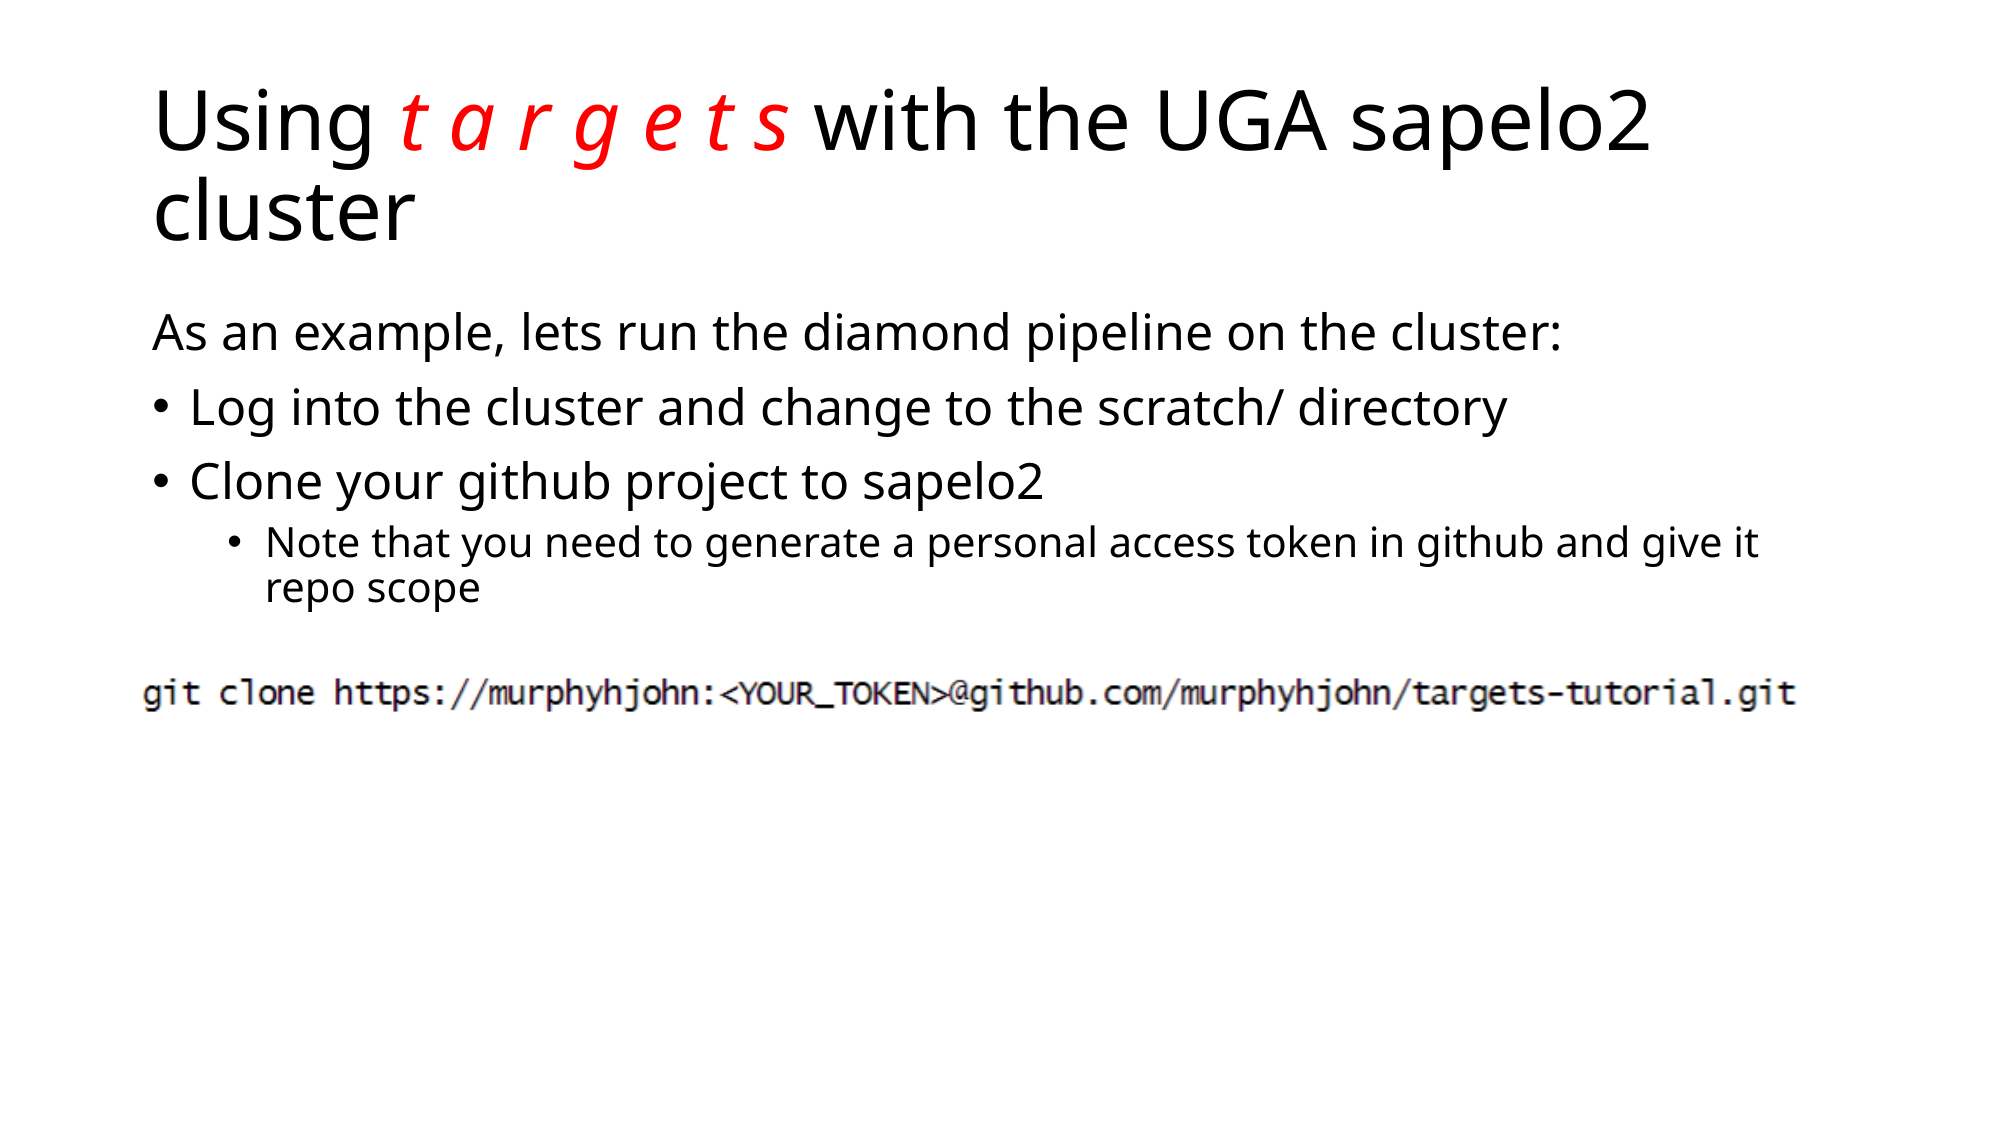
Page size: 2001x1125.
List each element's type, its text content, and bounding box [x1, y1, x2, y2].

title Using t a r g e t s with the UGA sapelo2 cluster [137, 59, 1863, 278]
picture [136, 676, 1812, 727]
list As an example, lets run the diamond pipeline on the cluster: Log into the cluster and change to the scratch/ directory Clone your github project to sapelo2 Note that you need to generate a personal access token in github and give it repo scope [137, 299, 1863, 1014]
